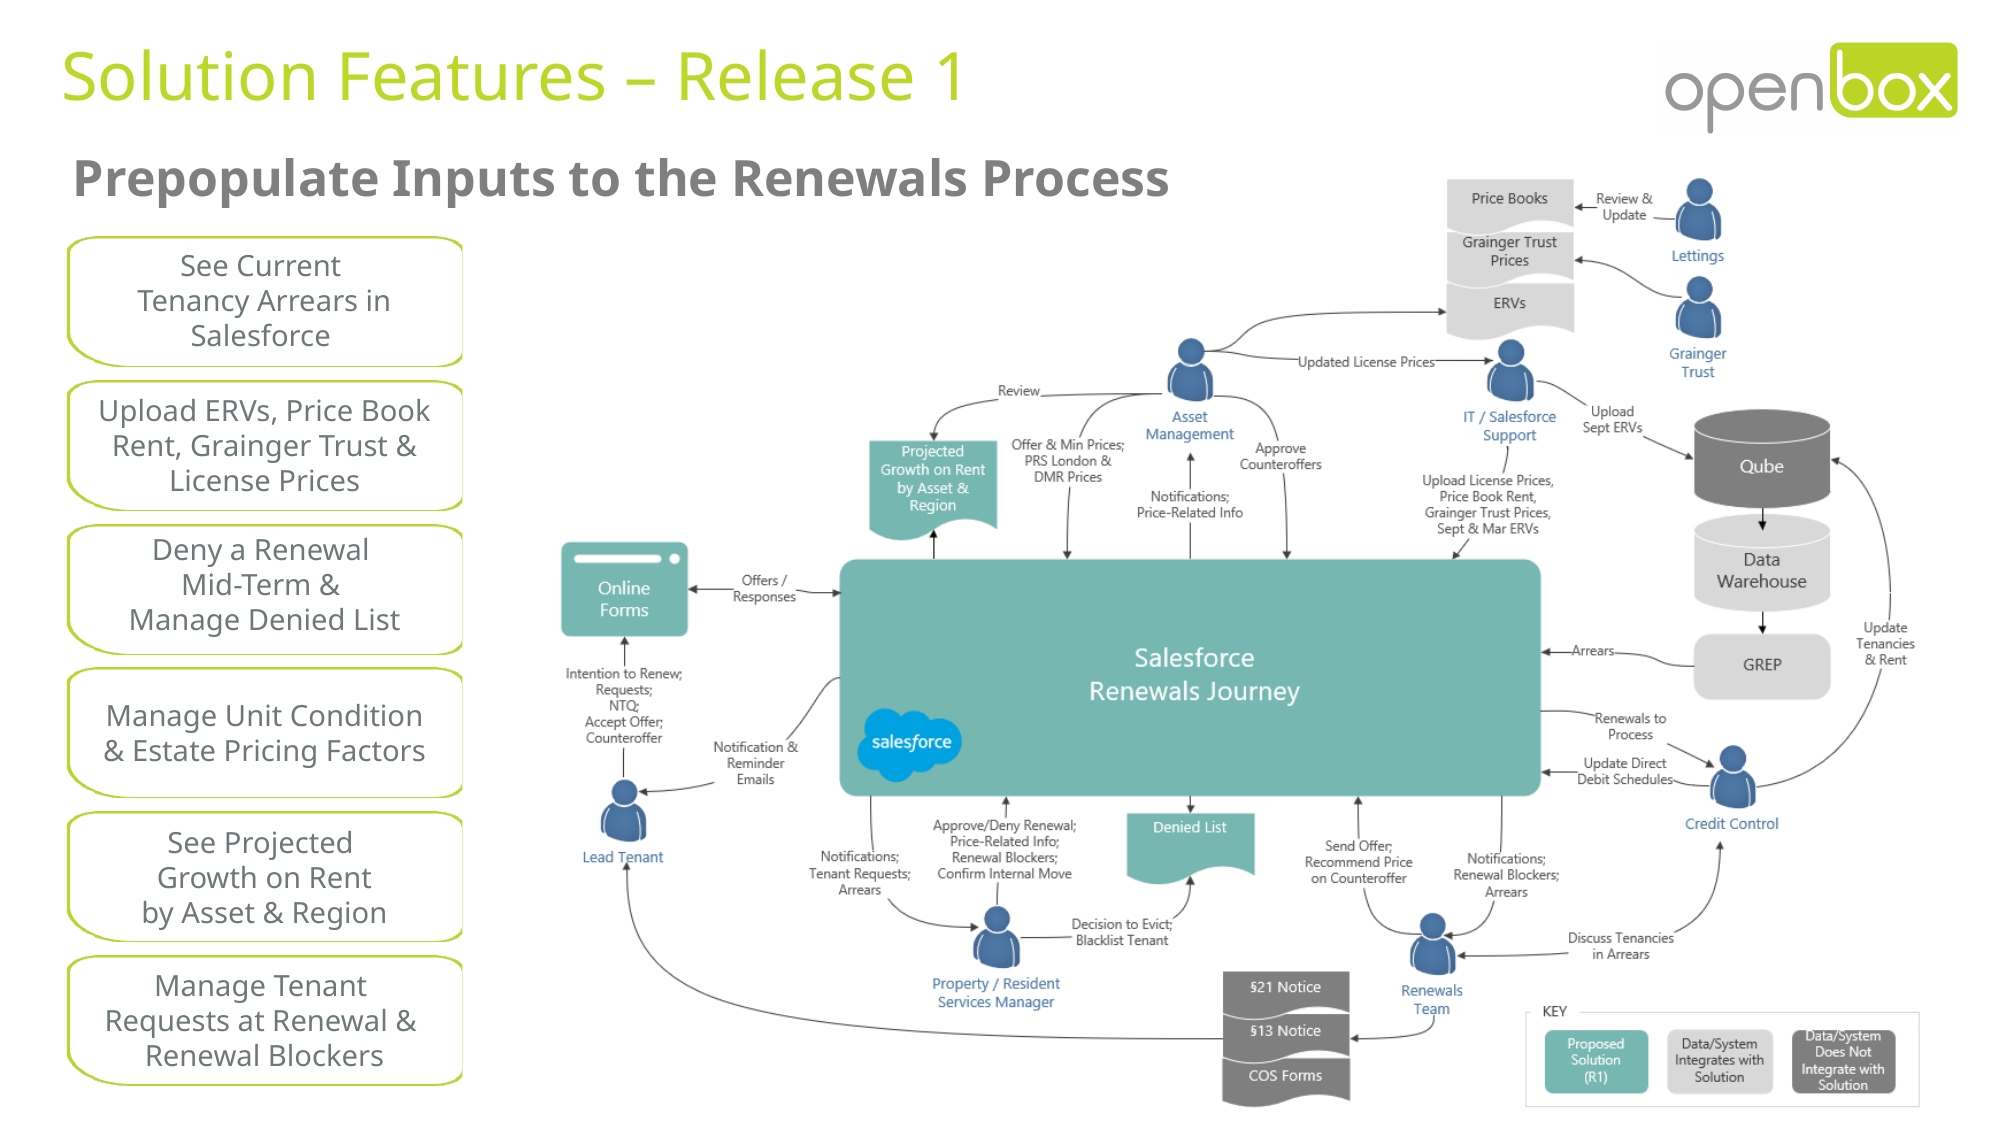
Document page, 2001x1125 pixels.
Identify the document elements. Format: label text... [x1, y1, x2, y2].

picture [66, 667, 463, 798]
picture [66, 236, 463, 367]
picture [554, 176, 1929, 1113]
picture [66, 811, 463, 942]
text_box Solution Features – Release 1 [46, 31, 1461, 127]
picture [66, 524, 463, 655]
picture [66, 955, 463, 1085]
picture [66, 380, 463, 511]
text_box Prepopulate Inputs to the Renewals Process [57, 138, 1372, 214]
picture [1662, 39, 1961, 137]
